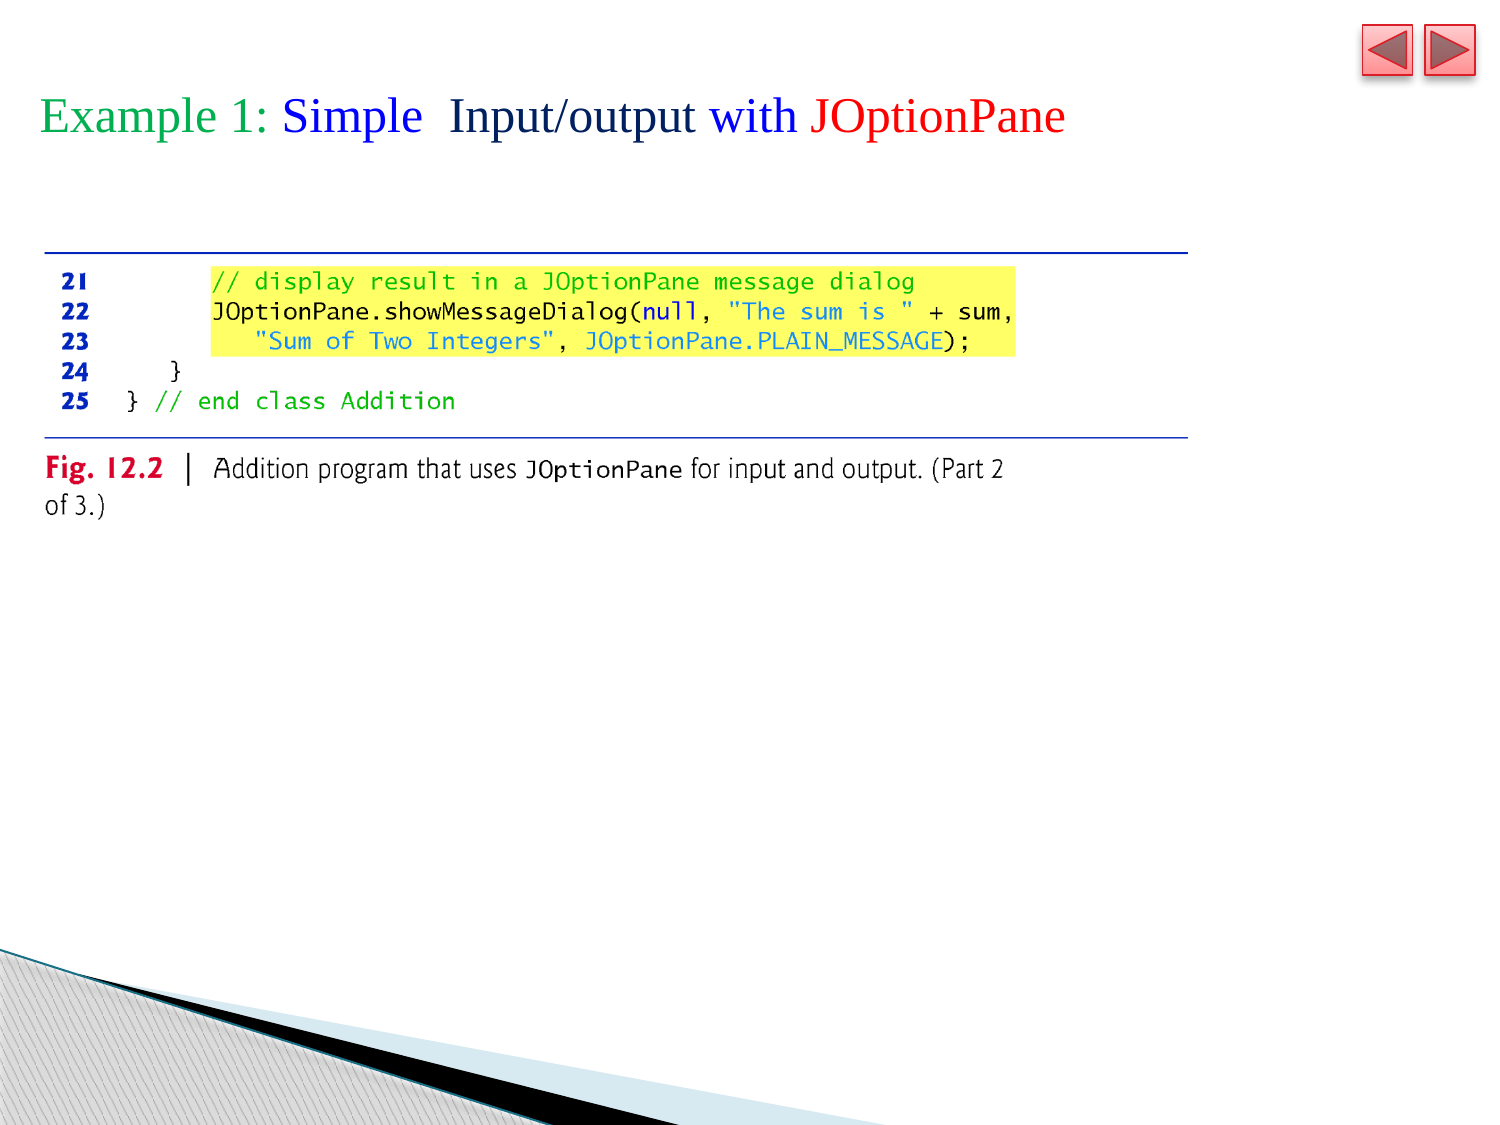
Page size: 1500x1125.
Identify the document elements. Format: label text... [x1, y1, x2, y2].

text_box Example 1: Simple Input/output with JOptionPane [24, 74, 1363, 150]
picture [0, 199, 1500, 1111]
